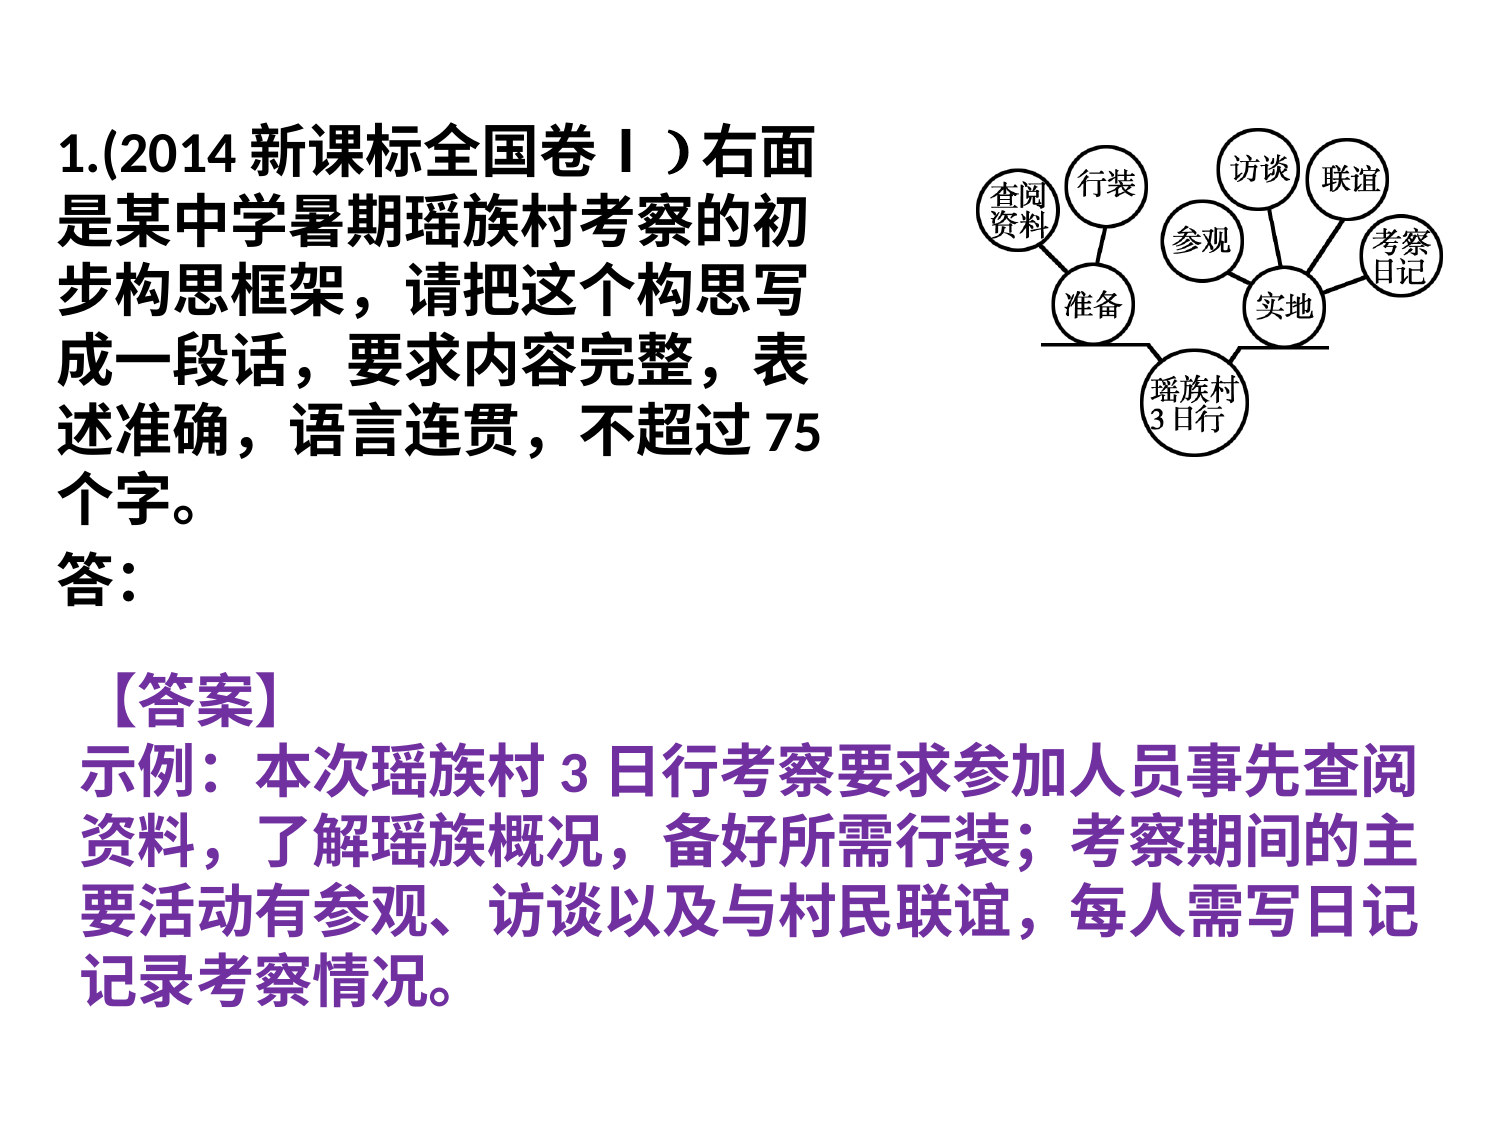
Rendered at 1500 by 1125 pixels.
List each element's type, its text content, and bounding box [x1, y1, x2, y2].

picture [974, 123, 1448, 461]
list 1.(2014新课标全国卷Ⅰ)右面是某中学暑期瑶族村考察的初步构思框架，请把这个构思写成一段话，要求内容完整，表述准确，语言连贯，不超过75个字。 答： [41, 107, 878, 626]
text_box 【答案】 示例：本次瑶族村3日行考察要求参加人员事先查阅资料，了解瑶族概况，备好所需行装；考察期间的主要活动有参观、访谈以及与村民联谊，每人需写日记记录考察情况。 [64, 656, 1459, 1022]
